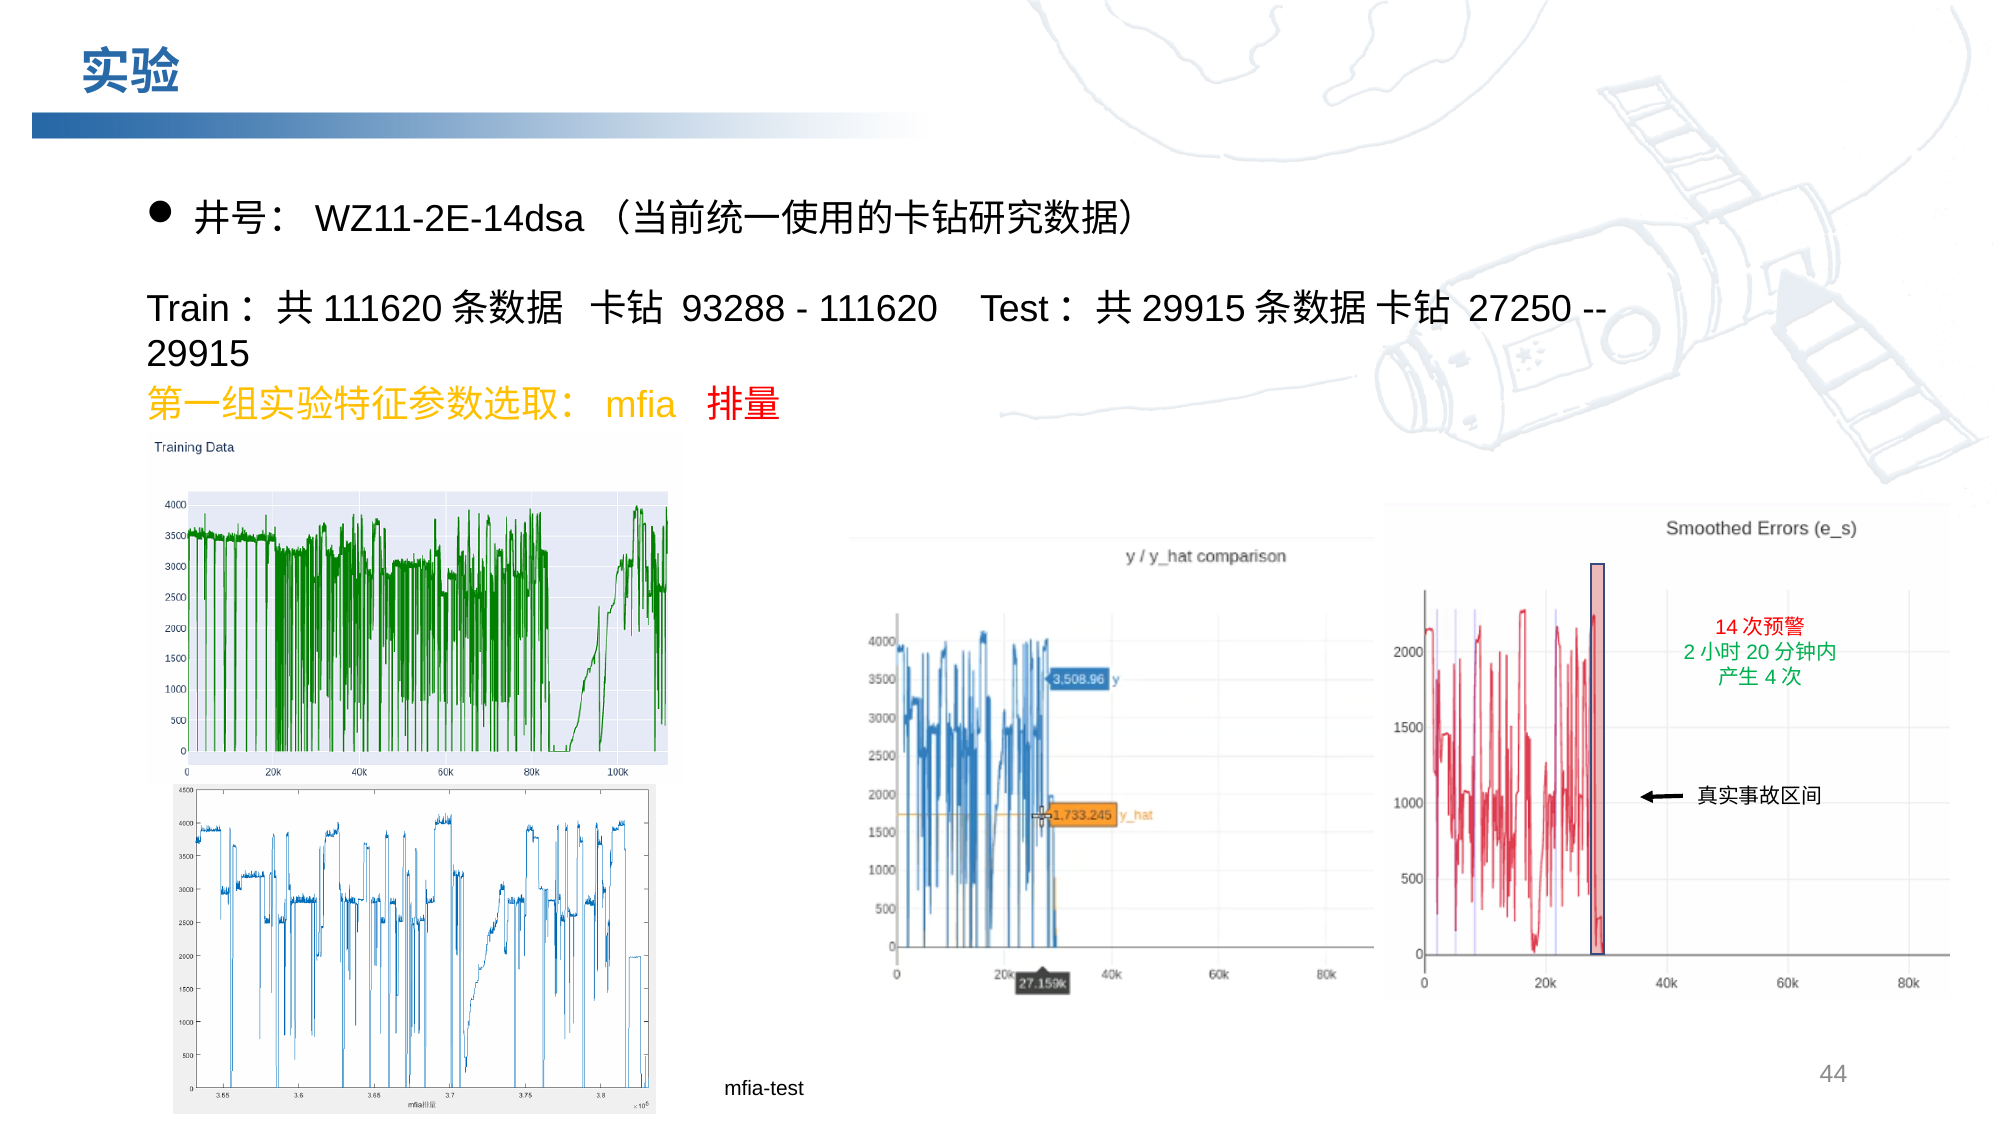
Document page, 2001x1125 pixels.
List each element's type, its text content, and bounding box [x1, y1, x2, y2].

list 实验 [65, 39, 598, 107]
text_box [709, 564, 1924, 1108]
text_box 第一组实验特征参数选取：mfia 排量 [131, 372, 1880, 433]
picture [0, 0, 2001, 1125]
text_box 井号：WZ11-2E-14dsa（当前统一使用的卡钻研究数据） Train：共111620条数据 卡钻 93288 - 111620 Test：共29915条数据 卡钻 27250 -- 29915 [131, 186, 1720, 372]
